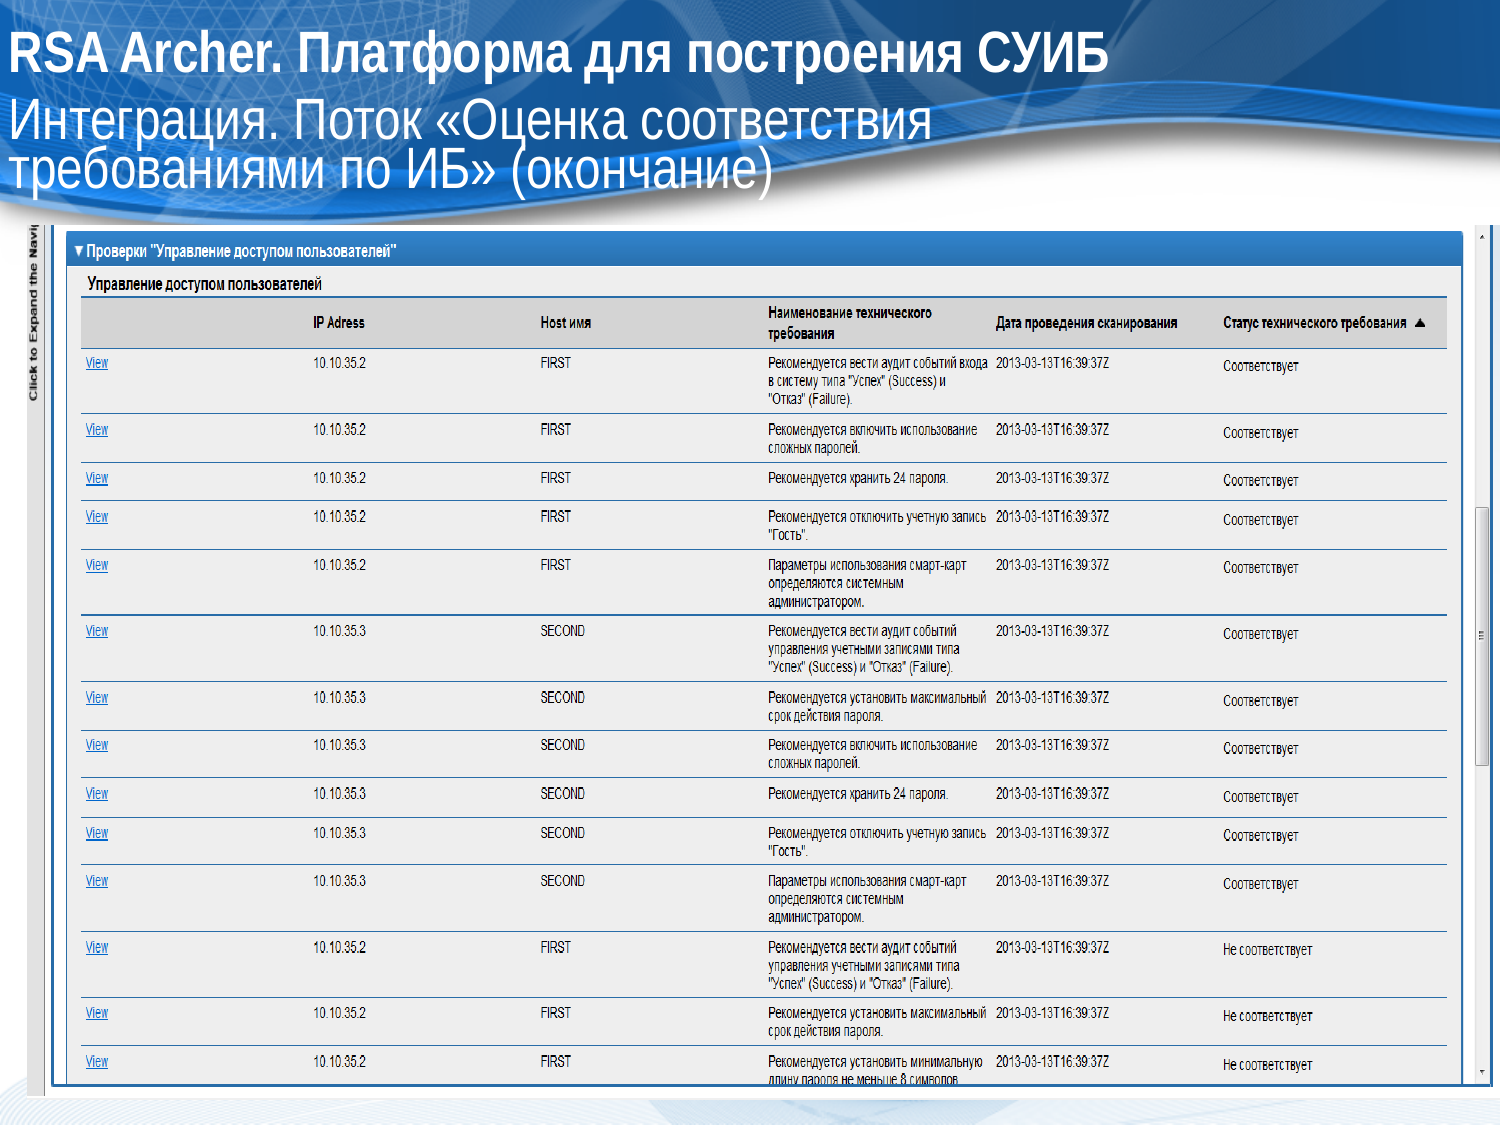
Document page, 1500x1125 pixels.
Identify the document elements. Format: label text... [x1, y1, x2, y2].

text_box Интеграция. Поток «Оценка соответствия требованиями по ИБ» (окончание) [0, 113, 1106, 185]
text_box RSA Archer. Платформа для построения СУИБ [0, 19, 1377, 79]
picture [0, 0, 1500, 1125]
